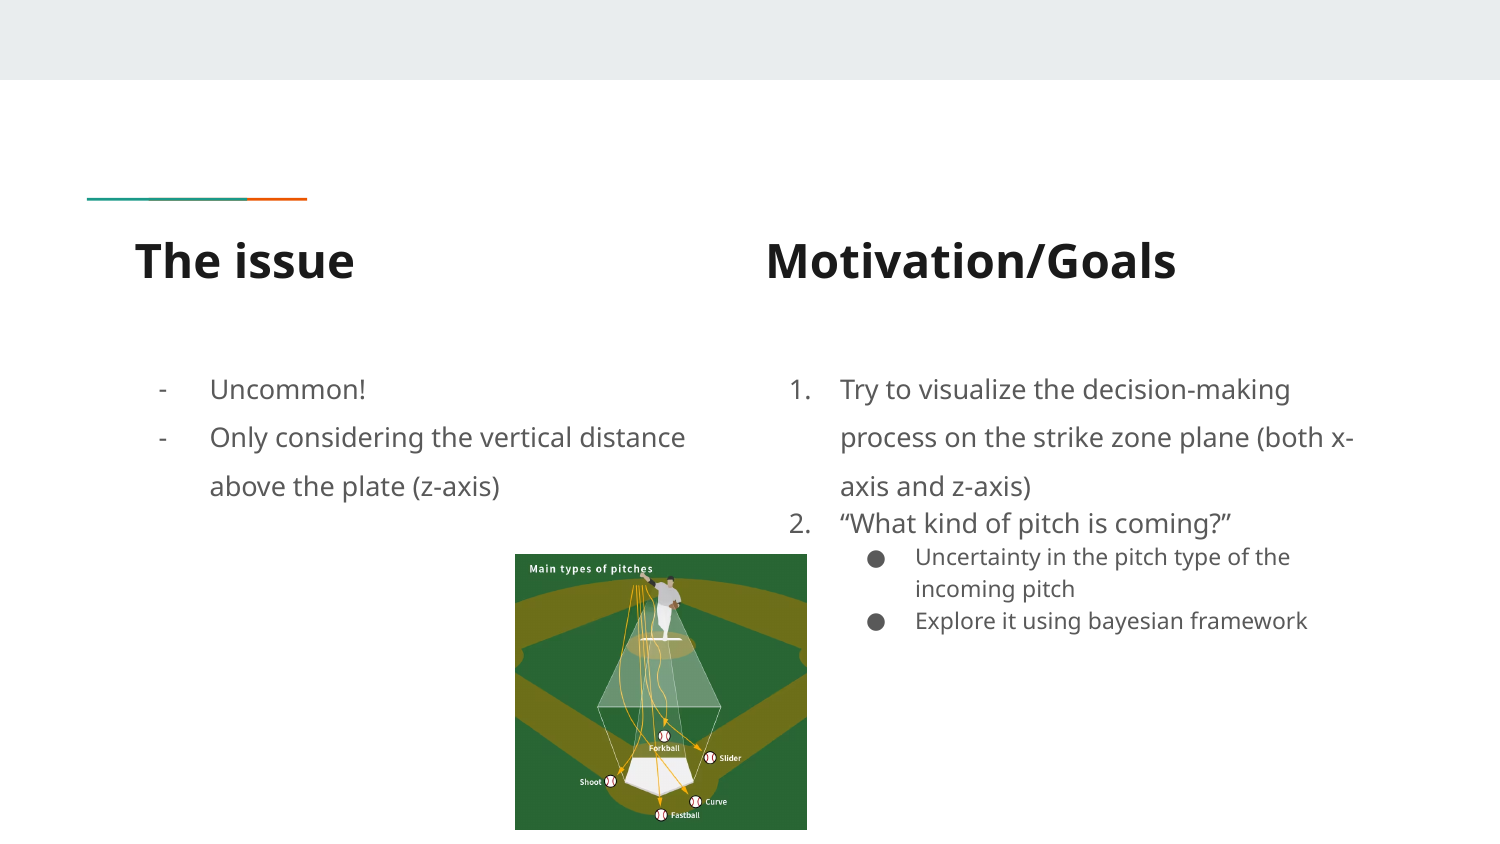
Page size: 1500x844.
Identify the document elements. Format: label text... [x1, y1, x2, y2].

picture [514, 554, 807, 830]
list Uncommon! Only considering the vertical distance above the plate (z-axis) [119, 341, 750, 712]
list Try to visualize the decision-making process on the strike zone plane (both x-axis and z-axis) “What kind of pitch is coming?” Uncertainty in the pitch type of the incoming pitch Explore it using bayesian framework [750, 341, 1381, 712]
title The issue [119, 216, 750, 305]
title Motivation/Goals [750, 216, 1381, 305]
